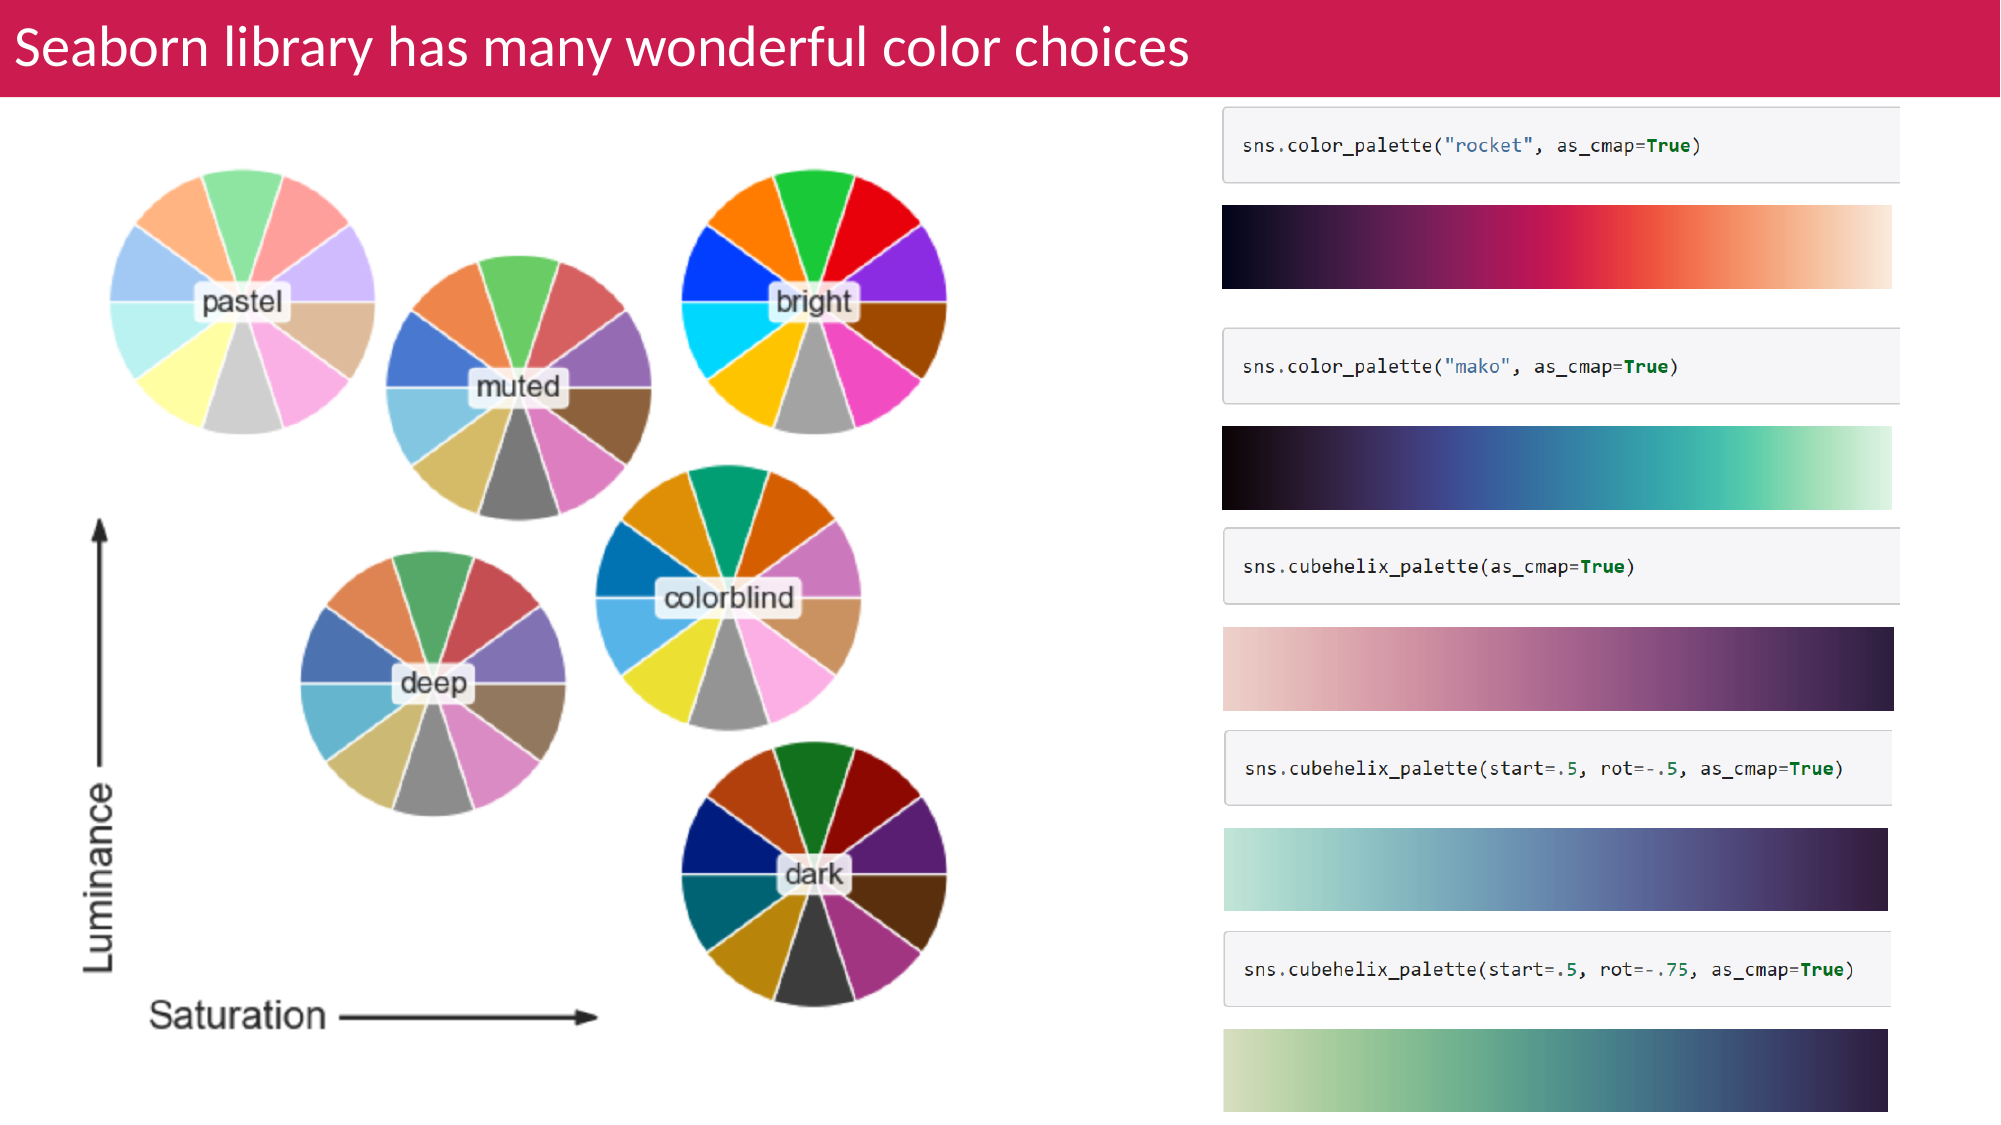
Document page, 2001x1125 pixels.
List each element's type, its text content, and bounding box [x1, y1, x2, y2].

picture [1219, 521, 1900, 719]
picture [23, 135, 956, 1040]
text_box [0, 86, 2000, 98]
picture [1219, 101, 1900, 513]
picture [1219, 726, 1892, 914]
picture [1219, 926, 1891, 1117]
text_box Seaborn library has many wonderful color choices [0, 1, 2000, 86]
